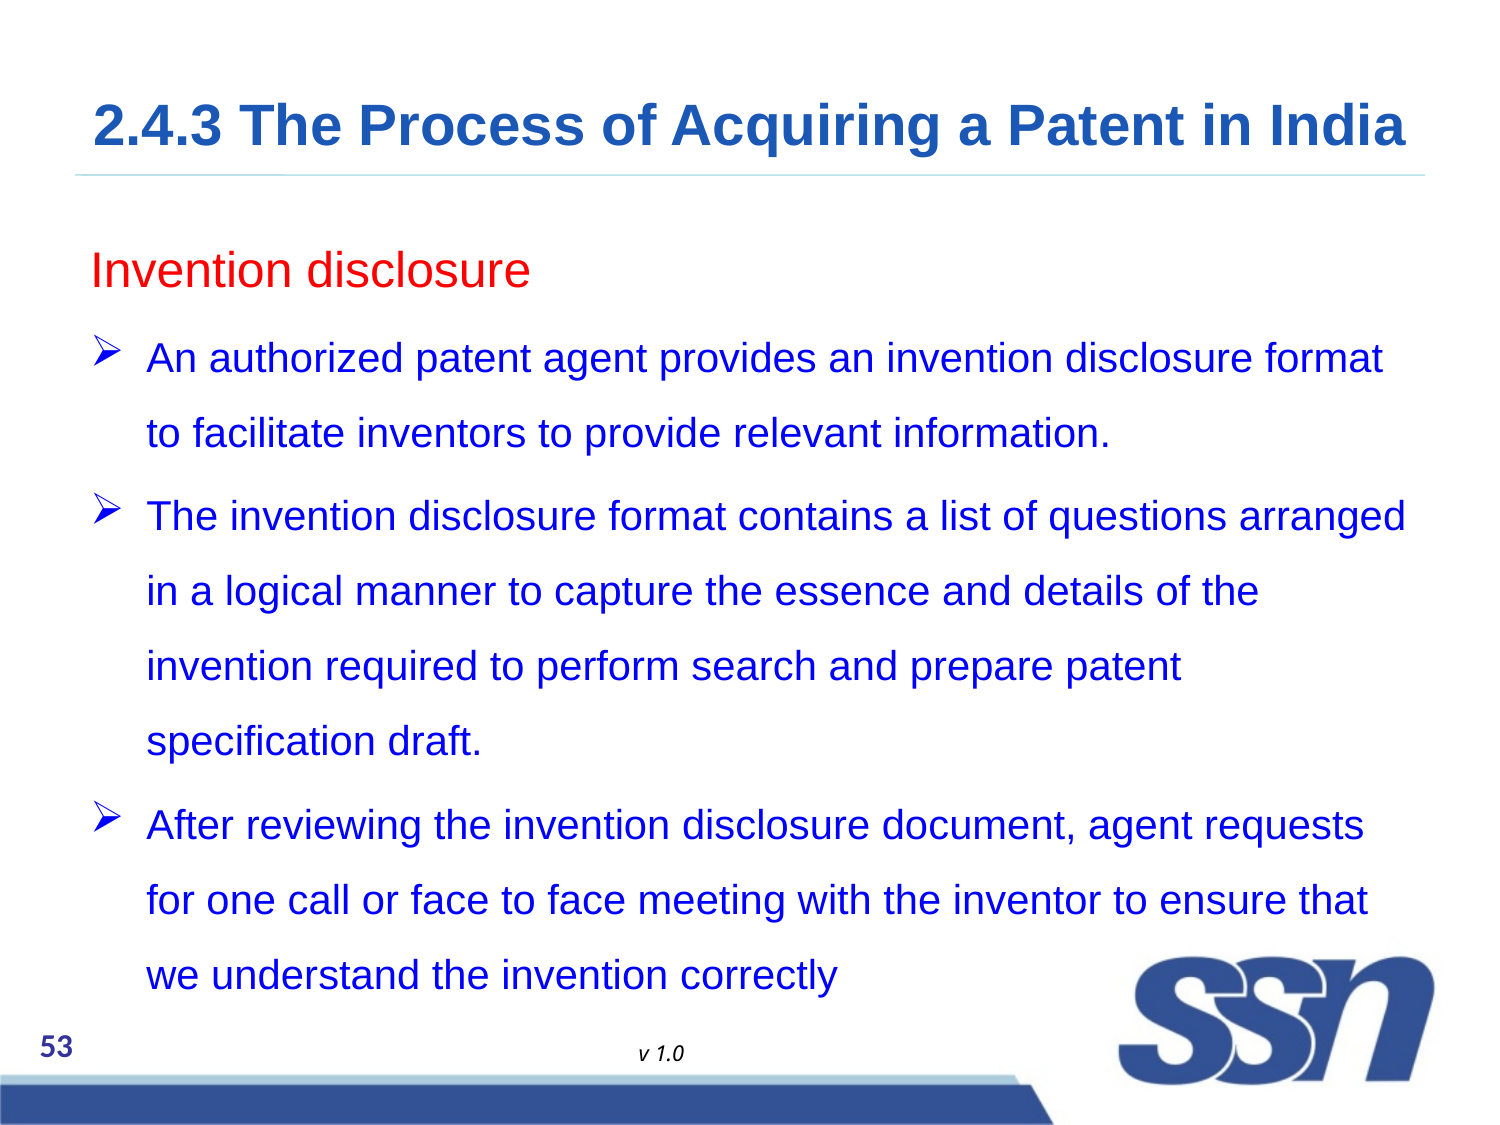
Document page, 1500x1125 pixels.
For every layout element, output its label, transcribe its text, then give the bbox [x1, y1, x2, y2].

title 2.4.3 The Process of Acquiring a Patent in India [75, 45, 1425, 200]
list Invention disclosure An authorized patent agent provides an invention disclosure format to facilitate inventors to provide relevant information. The invention disclosure format contains a list of questions arranged in a logical manner to capture the essence and details of the invention required to perform search and prepare patent specification draft. After reviewing the invention disclosure document, agent requests for one call or face to face meeting with the inventor to ensure that we understand the invention correctly [75, 200, 1425, 1005]
picture [0, 913, 1500, 1125]
